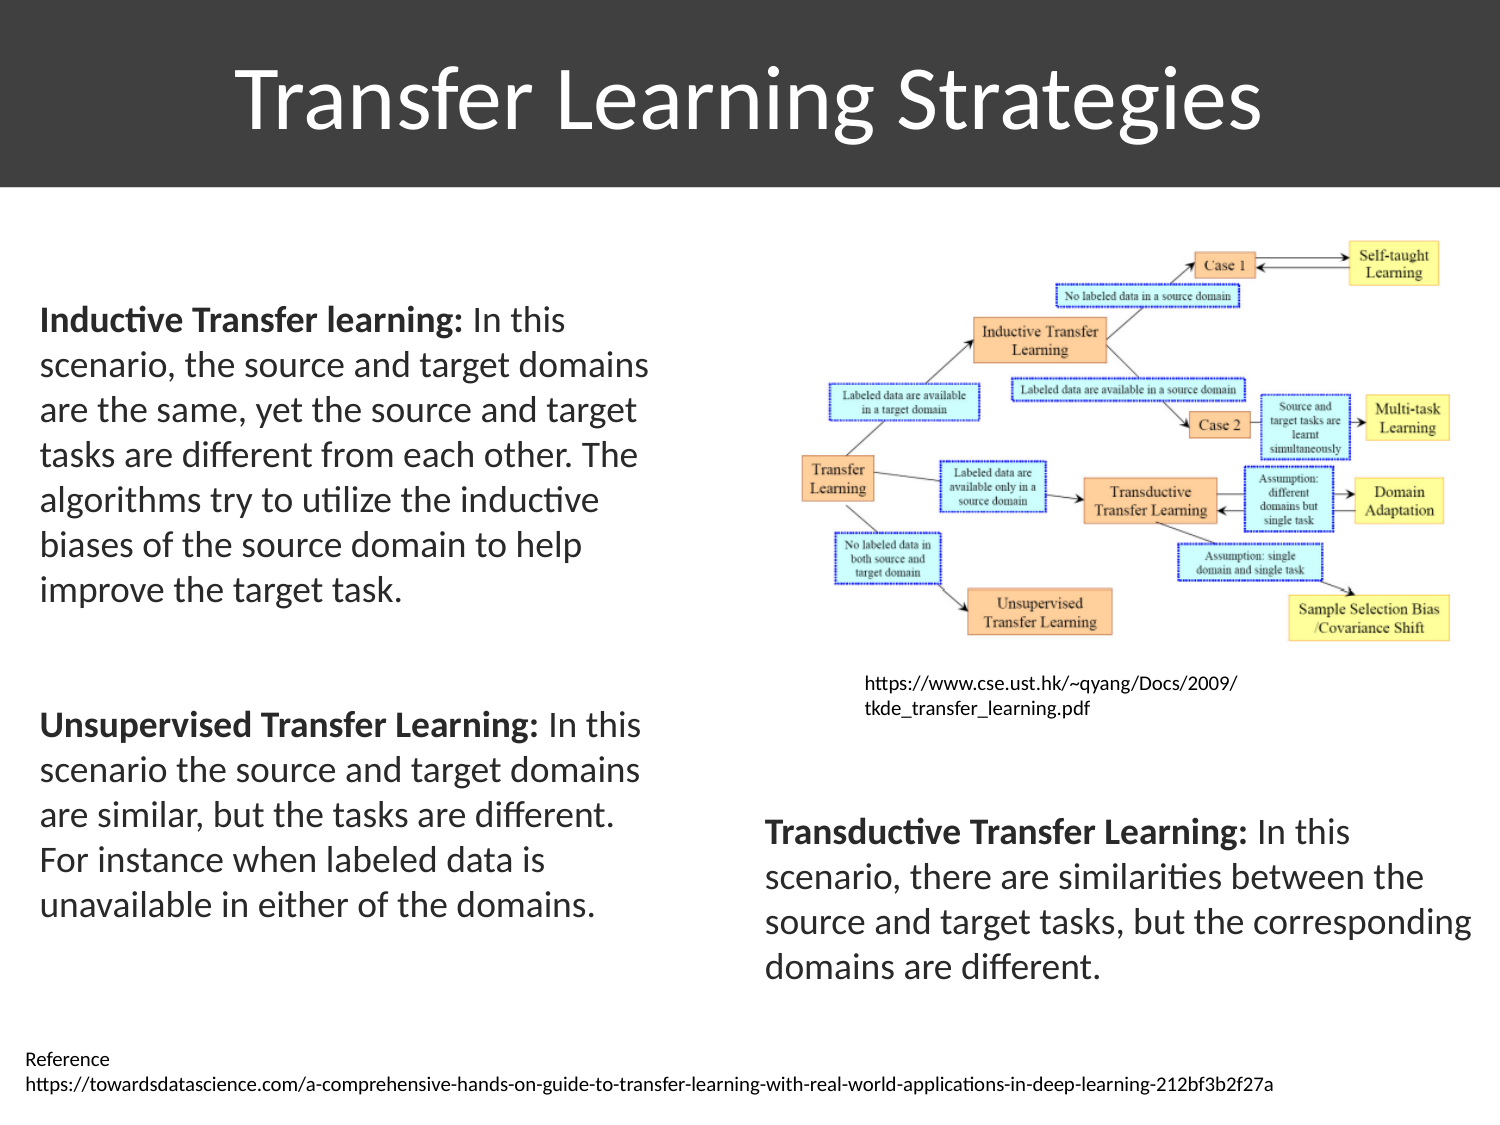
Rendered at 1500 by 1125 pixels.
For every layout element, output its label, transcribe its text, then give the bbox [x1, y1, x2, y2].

title Transfer Learning Strategies [0, 0, 1500, 188]
text_box Transductive Transfer Learning: In this scenario, there are similarities between the source and target tasks, but the corresponding domains are different. [749, 799, 1500, 995]
text_box Inductive Transfer learning: In this scenario, the source and target domains are the same, yet the source and target tasks are different from each other. The algorithms try to utilize the inductive biases of the source domain to help improve the target task. Unsupervised Transfer Learning: In this scenario the source and target domains are similar, but the tasks are different. For instance when labeled data is unavailable in either of the domains. [24, 287, 688, 933]
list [772, 212, 1500, 652]
text_box Reference https://towardsdatascience.com/a-comprehensive-hands-on-guide-to-transfer-learning-with-real-world-applications-in-deep-learning-212bf3b2f27a [10, 1038, 1290, 1103]
text_box https://www.cse.ust.hk/~qyang/Docs/2009/tkde_transfer_learning.pdf [849, 662, 1463, 728]
